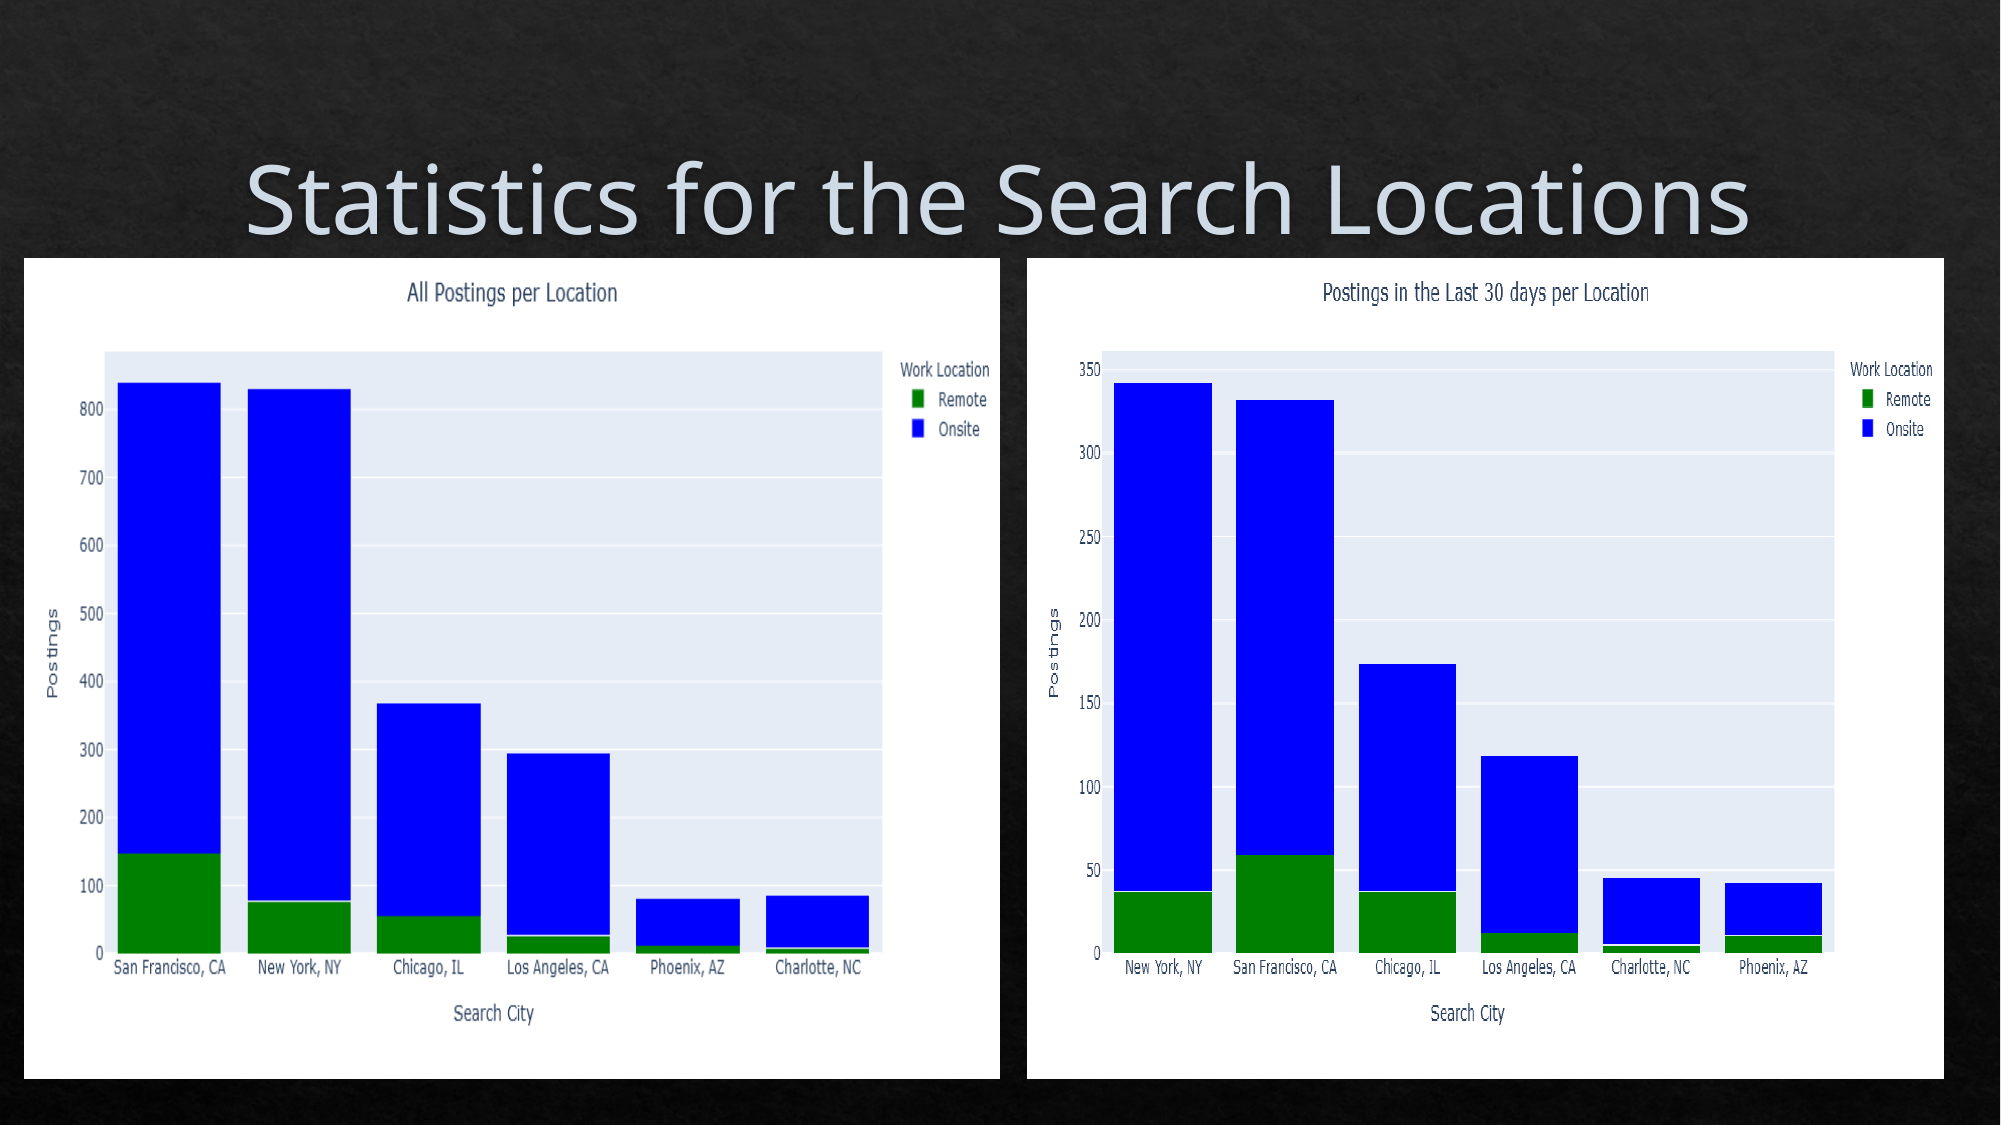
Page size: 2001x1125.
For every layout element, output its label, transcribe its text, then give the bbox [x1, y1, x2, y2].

picture [1027, 258, 1945, 1080]
picture [24, 258, 1001, 1080]
title Statistics for the Search Locations [149, 99, 1849, 307]
